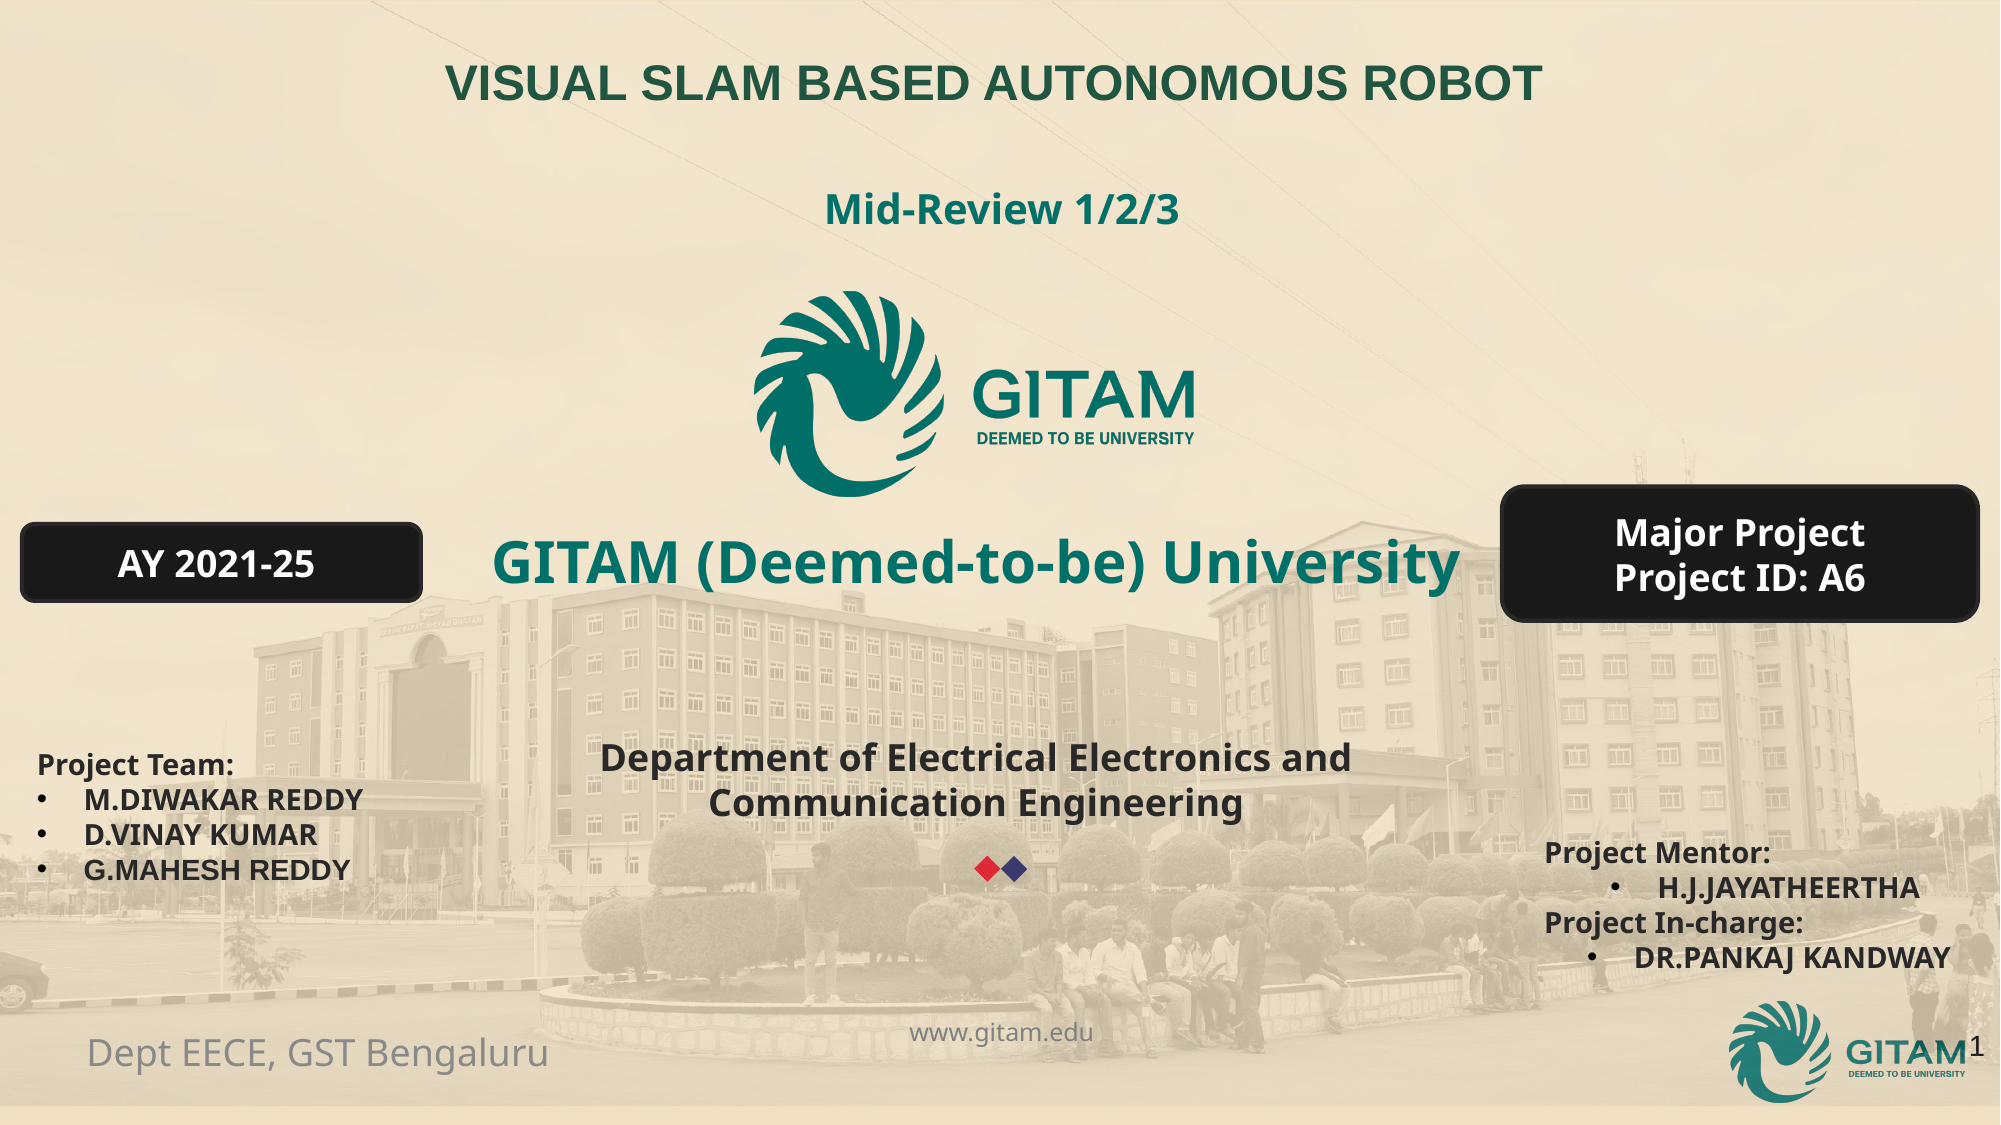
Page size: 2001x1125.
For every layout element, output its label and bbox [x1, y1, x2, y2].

picture [0, 0, 2000, 1107]
text_box [981, 850, 1020, 888]
